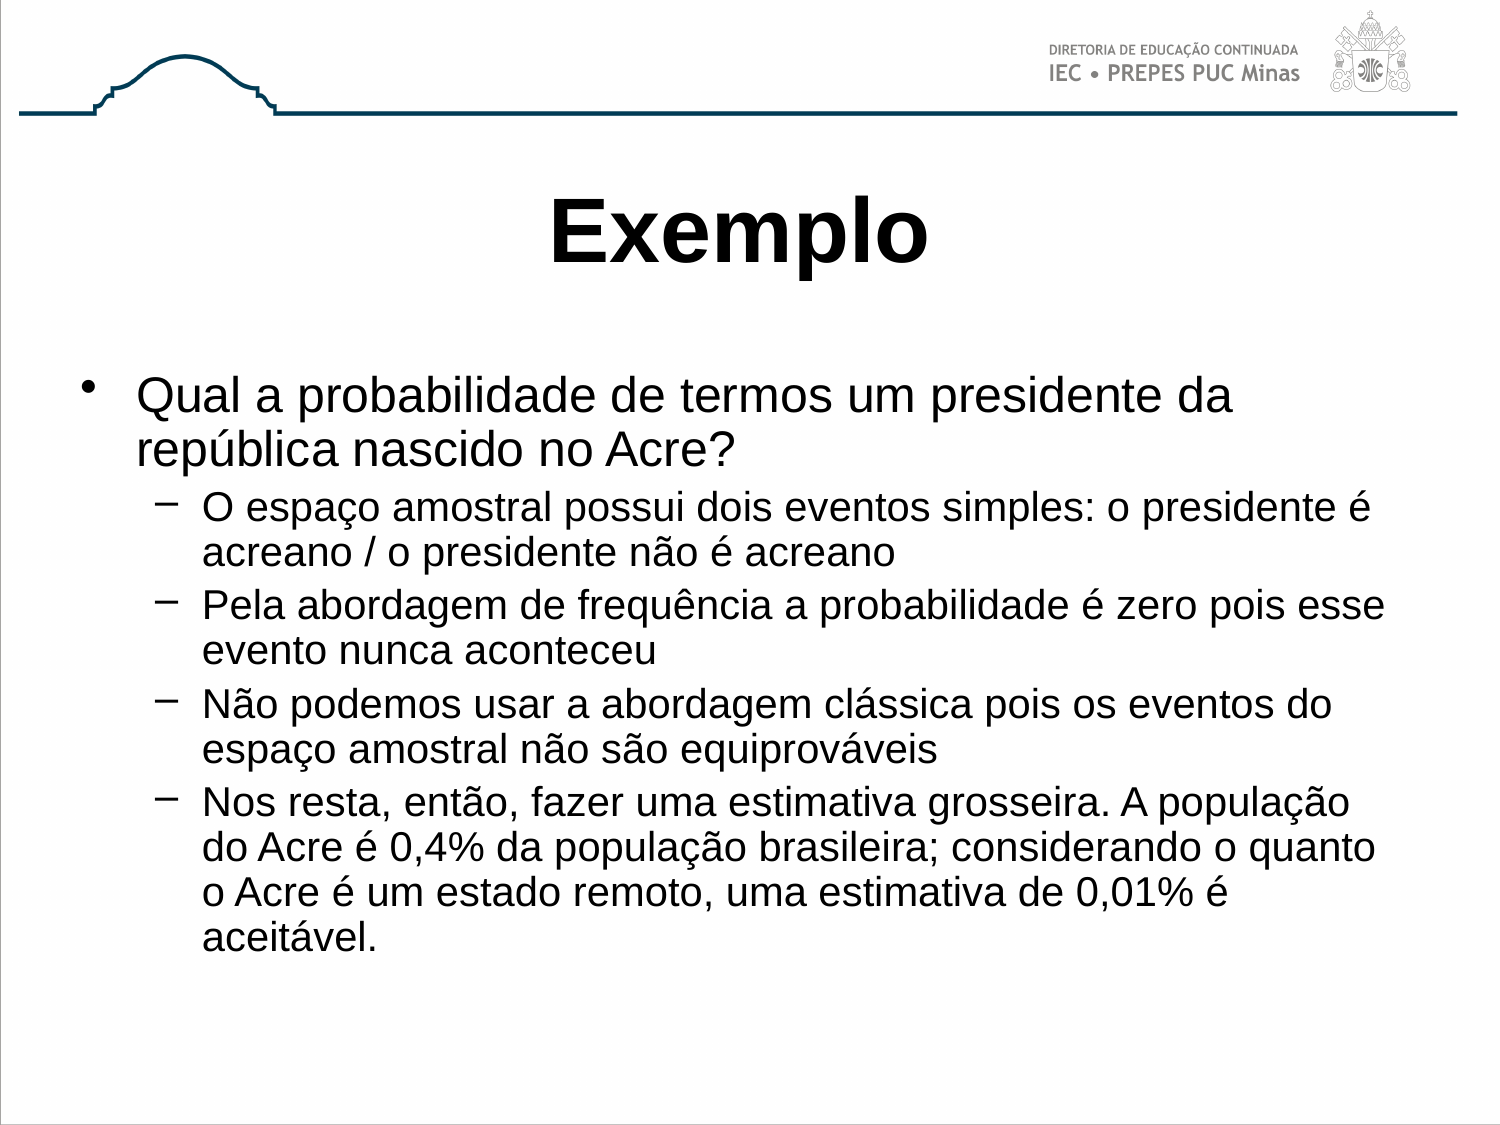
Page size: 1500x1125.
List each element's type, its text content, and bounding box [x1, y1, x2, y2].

picture [0, 0, 1500, 1125]
title Exemplo [64, 148, 1415, 303]
list Qual a probabilidade de termos um presidente da república nascido no Acre? O espaço amostral possui dois eventos simples: o presidente é acreano / o presidente não é acreano Pela abordagem de frequência a probabilidade é zero pois esse evento nunca aconteceu Não podemos usar a abordagem clássica pois os eventos do espaço amostral não são equiprováveis Nos resta, então, fazer uma estimativa grosseira. A população do Acre é 0,4% da população brasileira; considerando o quanto o Acre é um estado remoto, uma estimativa de 0,01% é aceitável. [64, 361, 1415, 1000]
